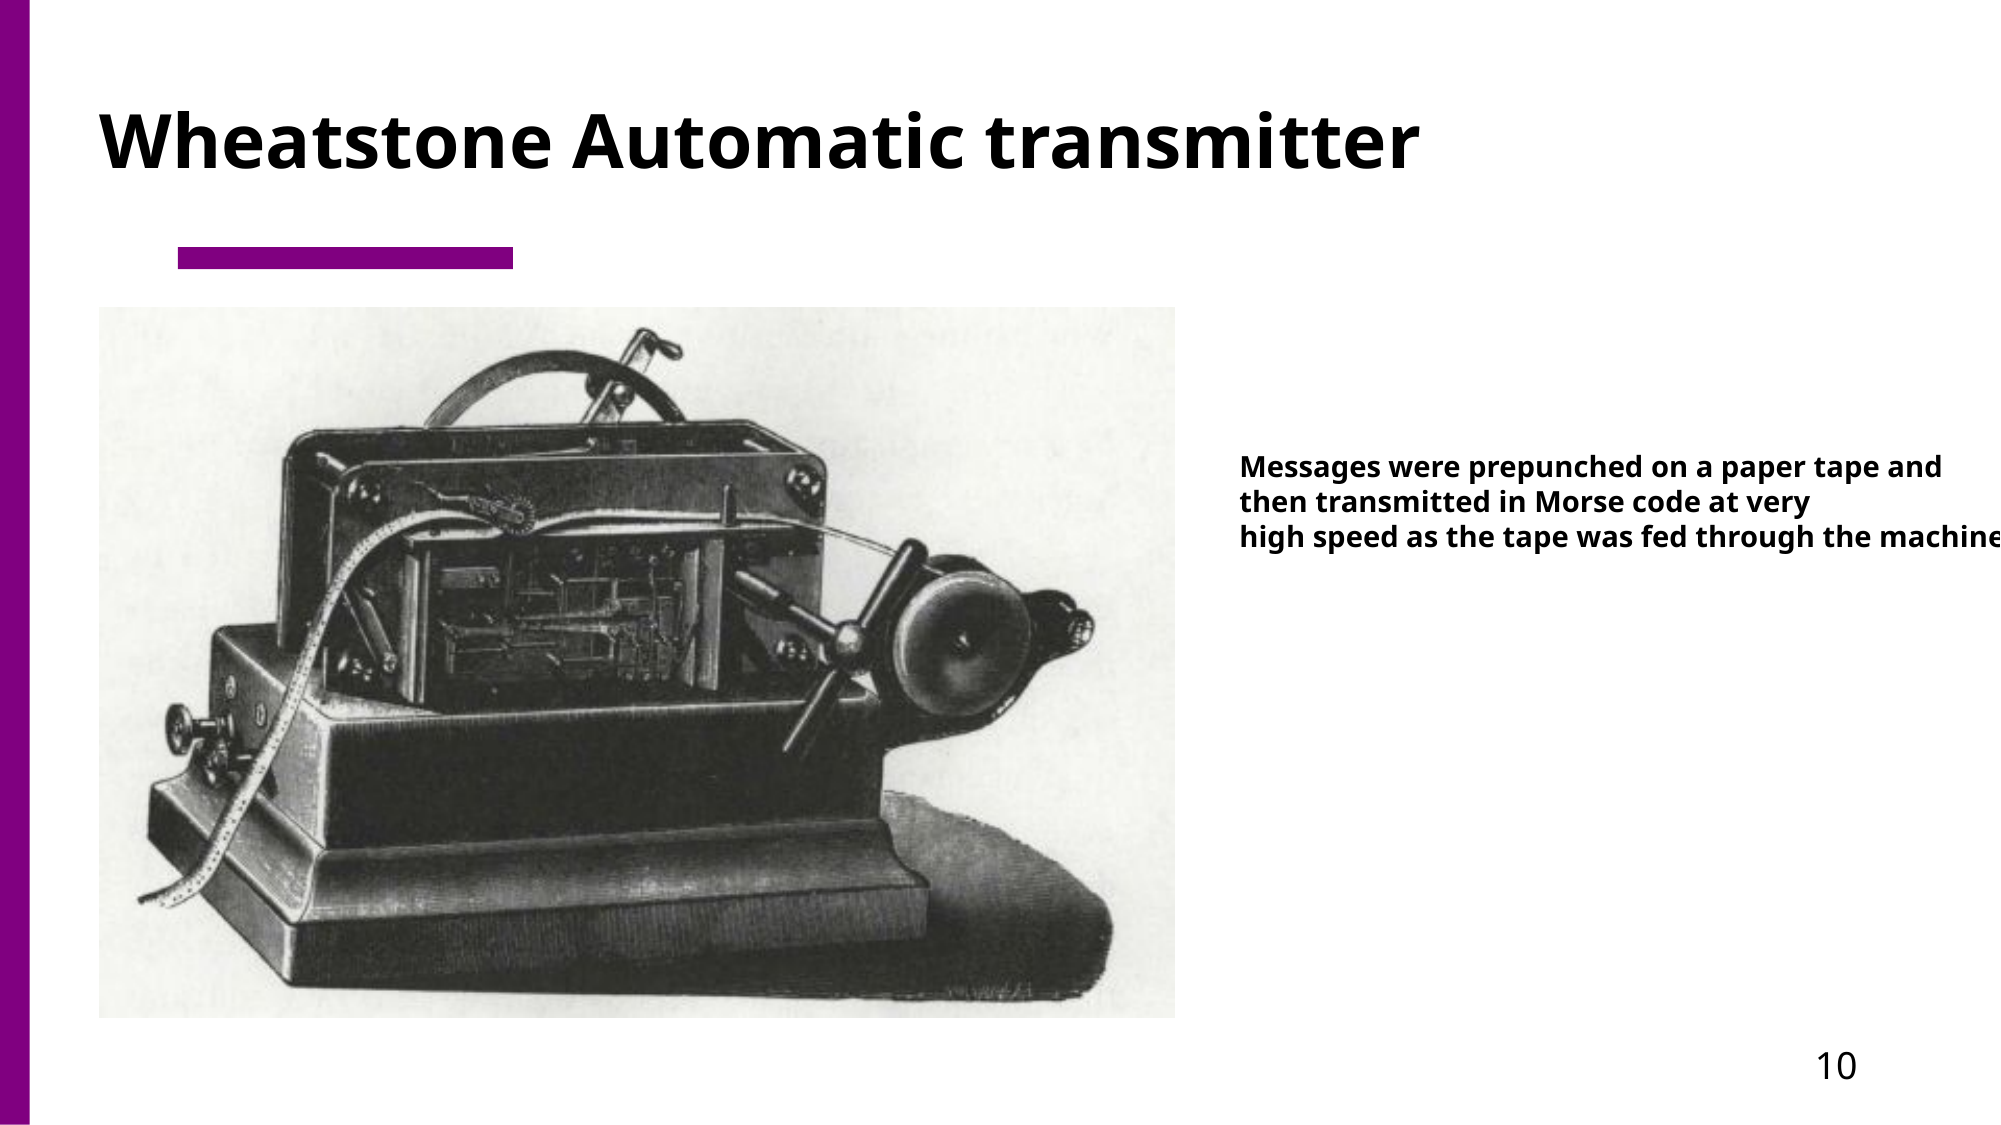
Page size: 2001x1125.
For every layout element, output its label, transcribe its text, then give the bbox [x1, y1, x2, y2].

picture [99, 306, 1176, 1018]
title Wheatstone Automatic transmitter [99, 44, 1900, 233]
text_box Messages were prepunched on a paper tape and then transmitted in Morse code at very high speed as the tape was fed through the machine. [1224, 441, 2000, 561]
